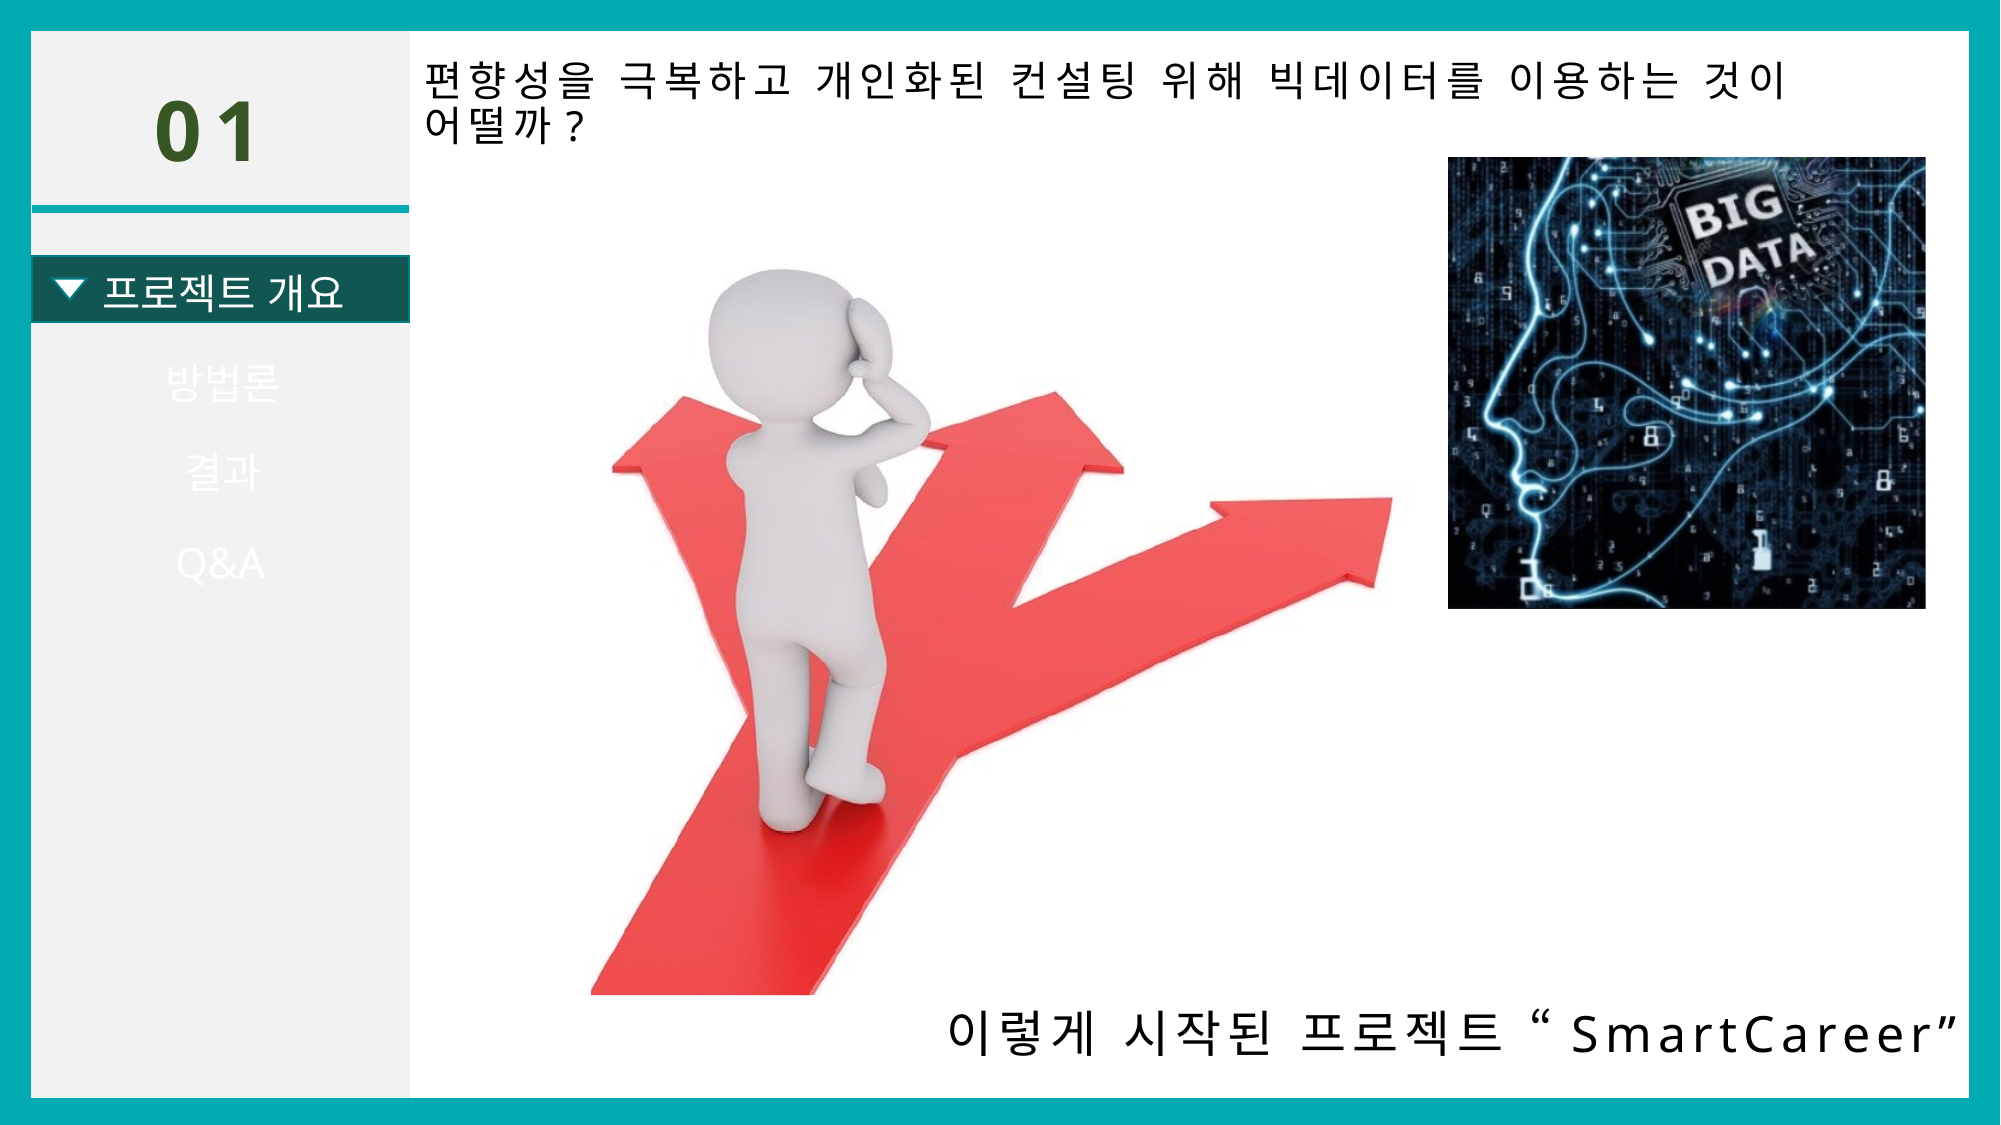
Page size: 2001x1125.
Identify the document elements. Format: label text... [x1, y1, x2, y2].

title 편향성을 극복하고 개인화된 컨설팅 위해 빅데이터를 이용하는 것이 어떨까? [409, 53, 1950, 158]
picture [439, 211, 1418, 1007]
text_box 이렇게 시작된 프로젝트 “SmartCareer” [430, 984, 1972, 1089]
picture [1447, 157, 1926, 610]
